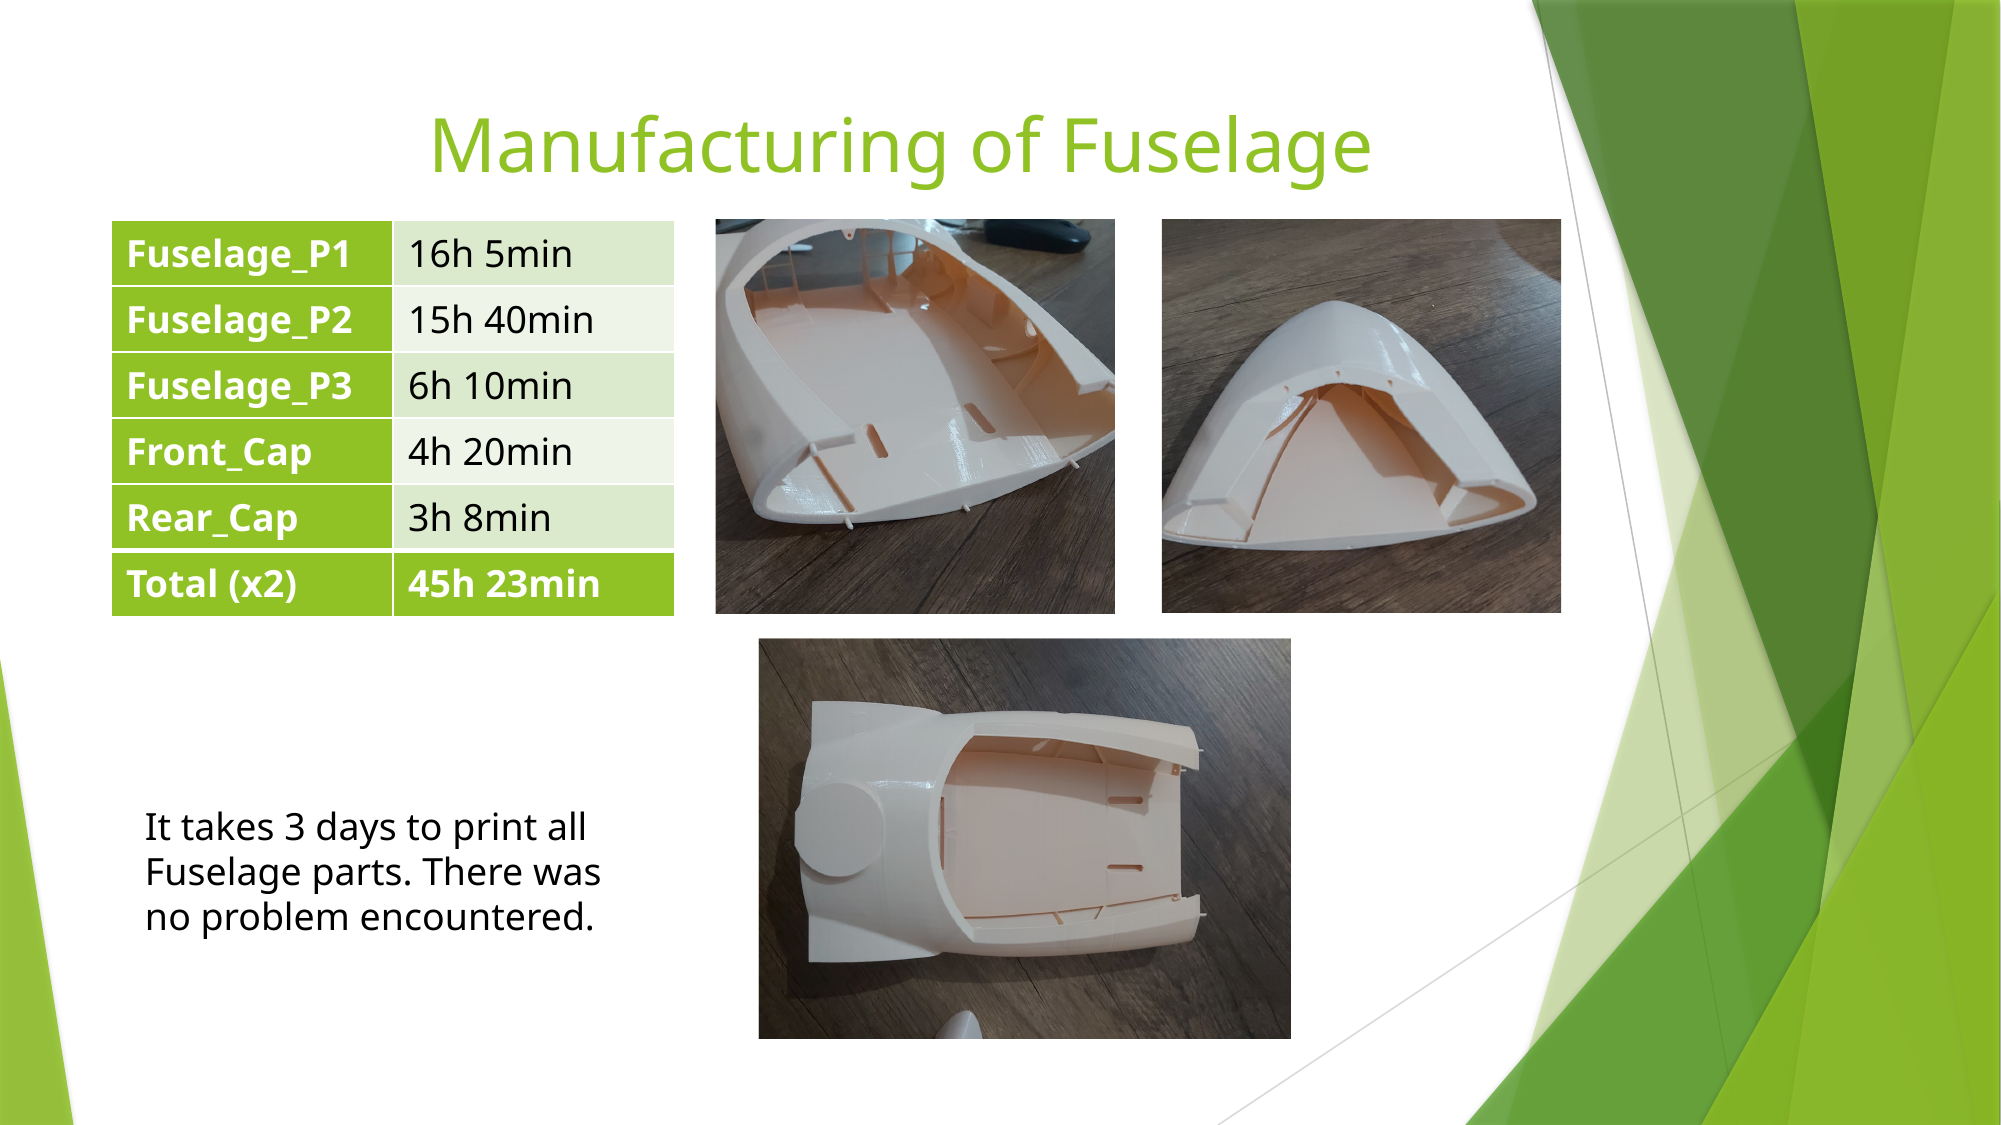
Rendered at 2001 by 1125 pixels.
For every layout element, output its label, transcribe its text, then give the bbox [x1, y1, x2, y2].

table_cell 6h 10min [394, 353, 674, 417]
table_cell Fuselage_P2 [112, 287, 392, 351]
table_cell 45h 23min [394, 553, 674, 616]
table_cell Rear_Cap [112, 485, 392, 548]
table_header 16h 5min [394, 221, 674, 285]
table_cell Total (x2) [112, 553, 392, 616]
table_cell 4h 20min [394, 419, 674, 483]
title Manufacturing of Fuselage [10, 89, 1421, 307]
picture [715, 219, 1562, 1106]
table_cell 3h 8min [394, 485, 674, 548]
table_header Fuselage_P1 [112, 221, 392, 285]
text_box It takes 3 days to print all Fuselage parts. There was no problem encountered. [130, 795, 656, 946]
table_cell 15h 40min [394, 287, 674, 351]
table_cell Fuselage_P3 [112, 353, 392, 417]
table_cell Front_Cap [112, 419, 392, 483]
